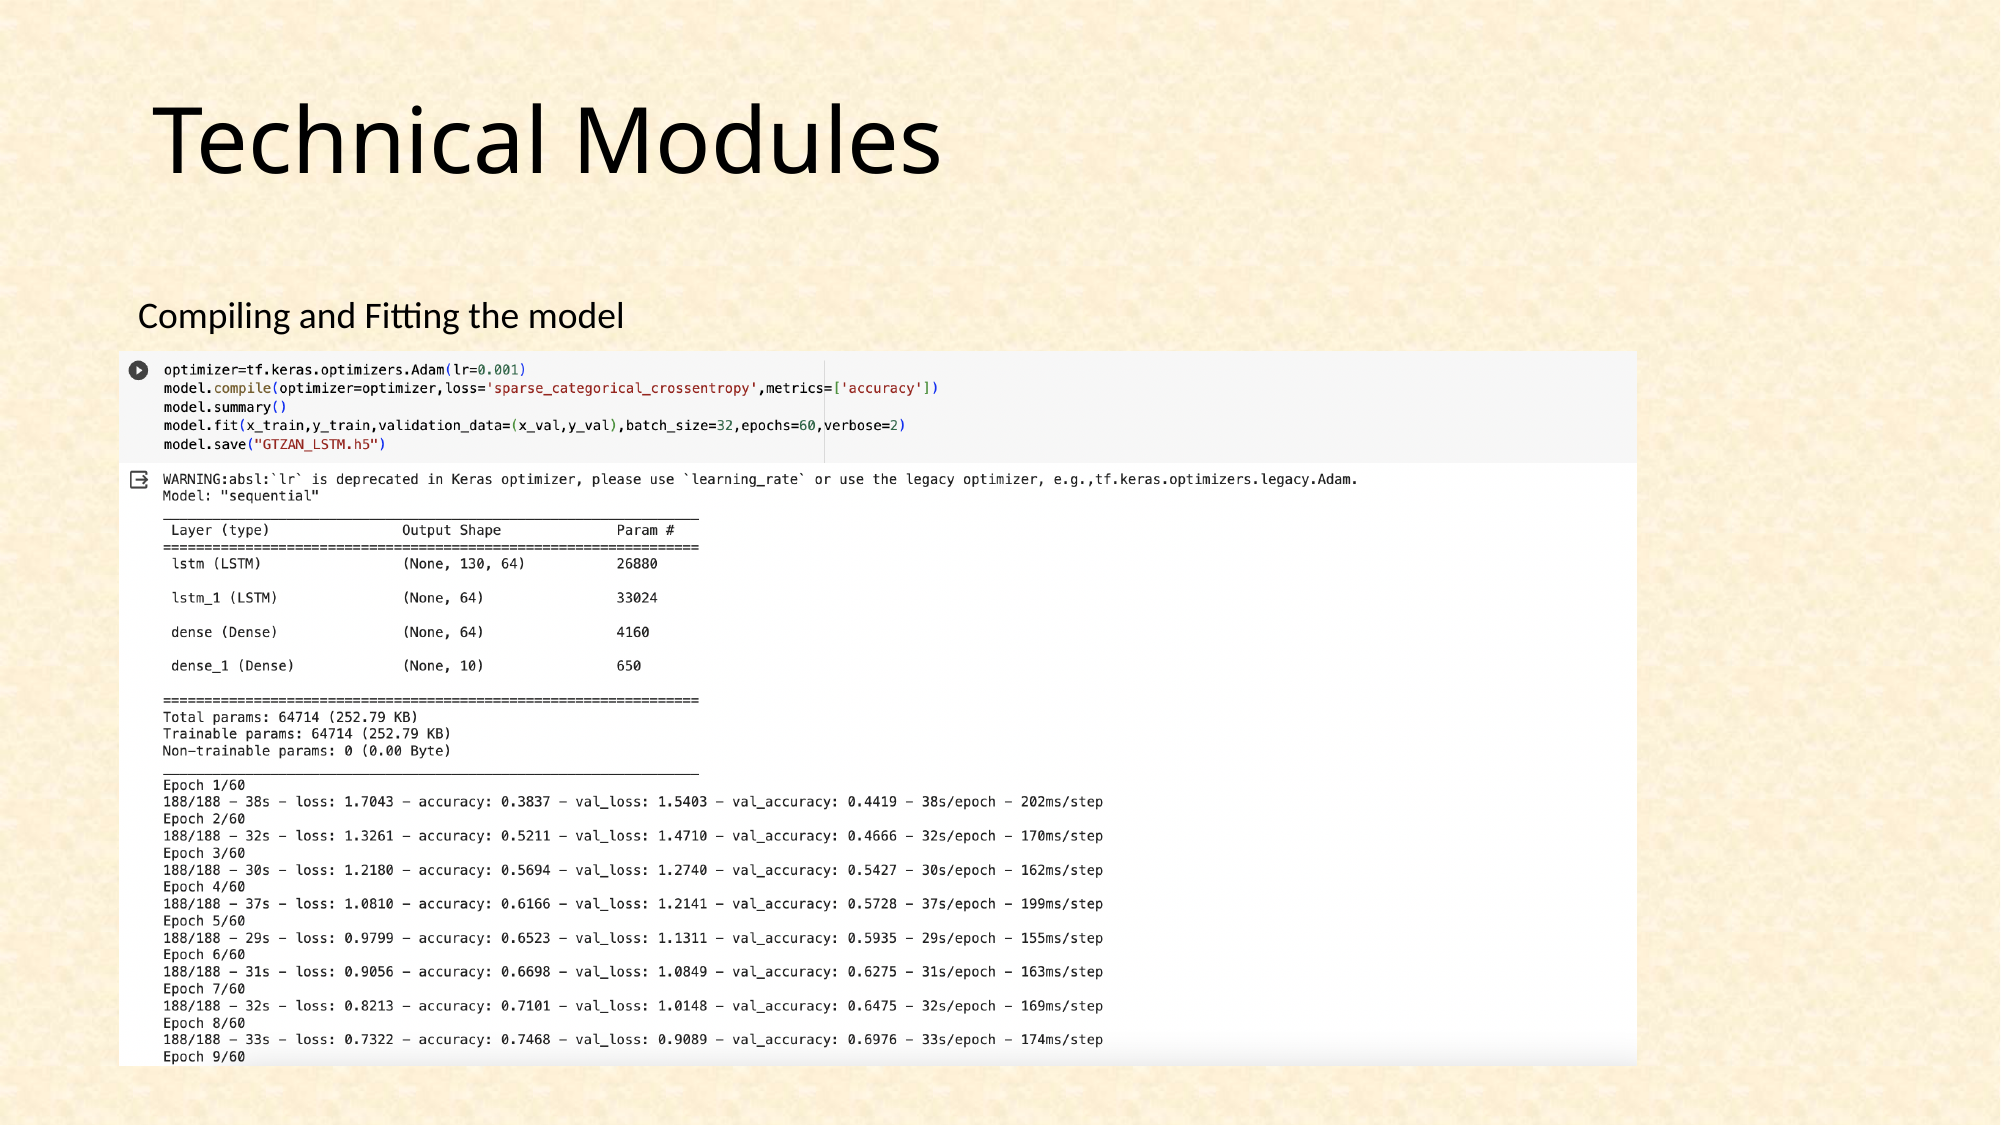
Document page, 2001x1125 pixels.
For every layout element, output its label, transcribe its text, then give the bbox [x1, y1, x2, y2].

title Technical Modules [137, 59, 1852, 228]
picture [0, 0, 2001, 1125]
text_box Compiling and Fitting the model [123, 283, 641, 344]
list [119, 351, 1637, 1066]
